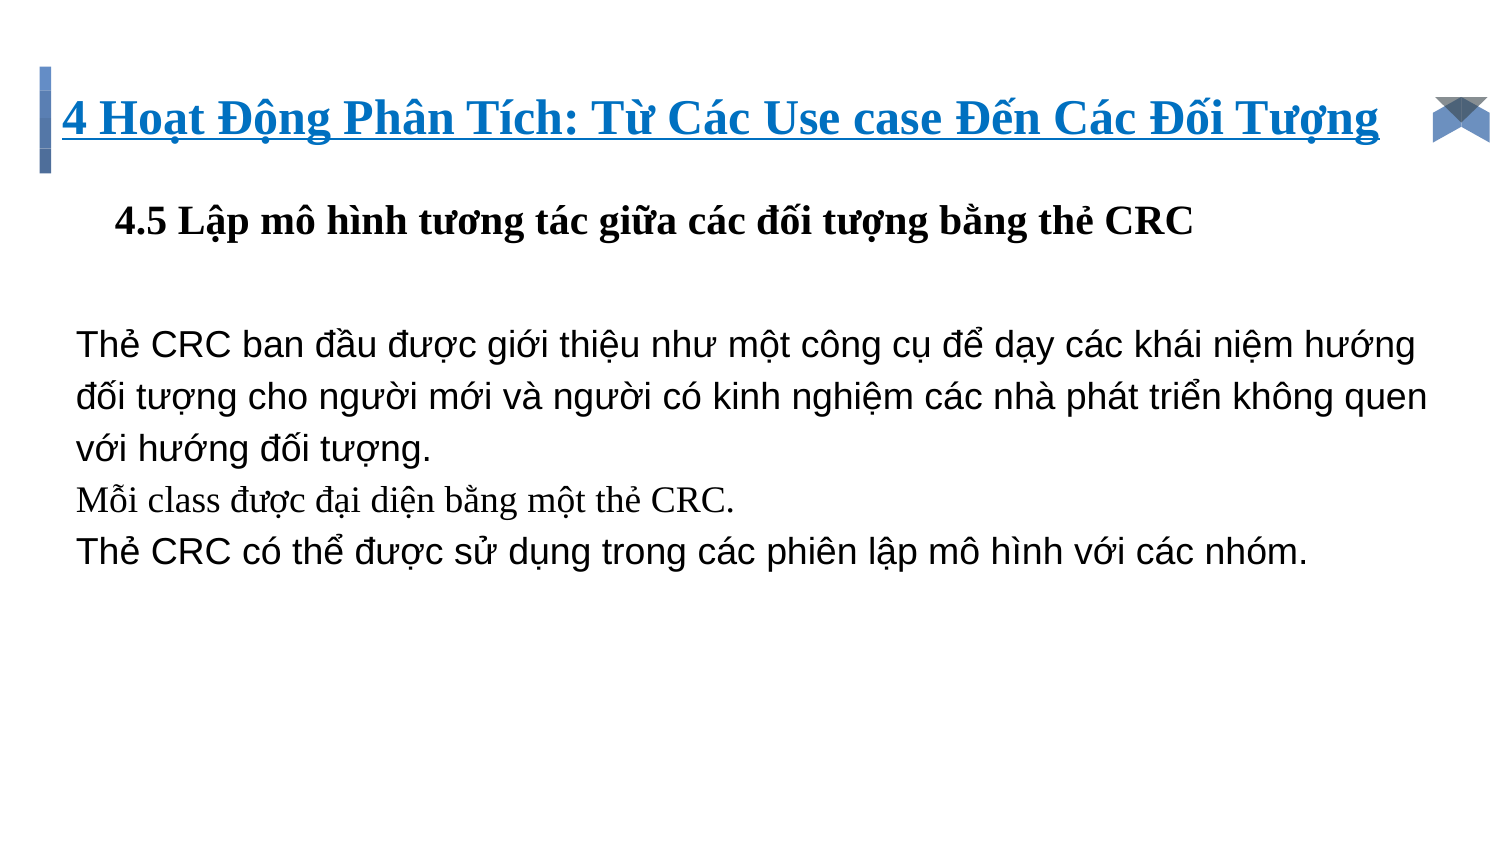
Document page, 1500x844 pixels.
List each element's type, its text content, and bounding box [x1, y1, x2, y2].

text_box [1438, 91, 1485, 149]
list Thẻ CRC ban đầu được giới thiệu như một công cụ để dạy các khái niệm hướng đối tượng cho người mới và người có kinh nghiệm các nhà phát triển không quen với hướng đối tượng. Mỗi class được đại diện bằng một thẻ CRC. Thẻ CRC có thể được sử dụng trong các phiên lập mô hình với các nhóm. [60, 298, 1449, 801]
title 4 Hoạt Động Phân Tích: Từ Các Use case Đến Các Đối Tượng [47, 69, 1435, 216]
subtitle 4.5 Lập mô hình tương tác giữa các đối tượng bằng thẻ CRC [99, 170, 1488, 236]
